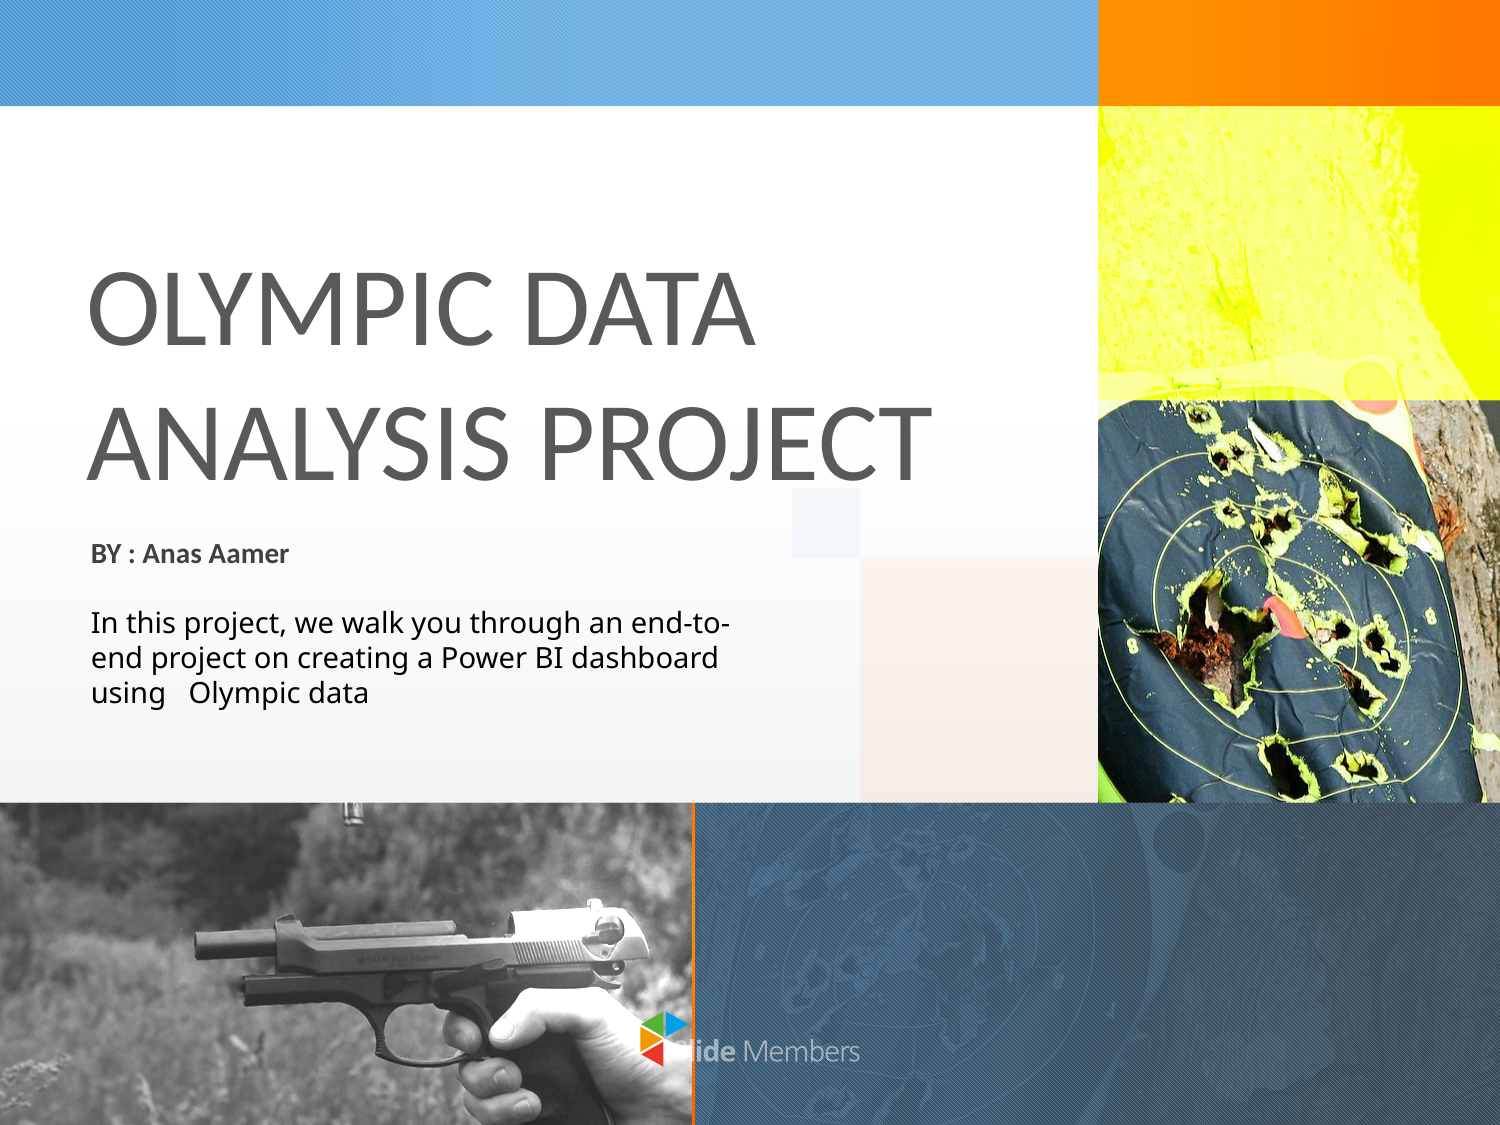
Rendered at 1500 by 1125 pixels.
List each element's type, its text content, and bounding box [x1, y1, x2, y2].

text_box BY : Anas Aamer In this project, we walk you through an end-to-end project on creating a Power BI dashboard using Olympic data [75, 526, 748, 717]
picture [0, 0, 1500, 1125]
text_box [640, 1011, 860, 1068]
title OLYMPIC DATA ANALYSIS PROJECT [71, 237, 1029, 499]
